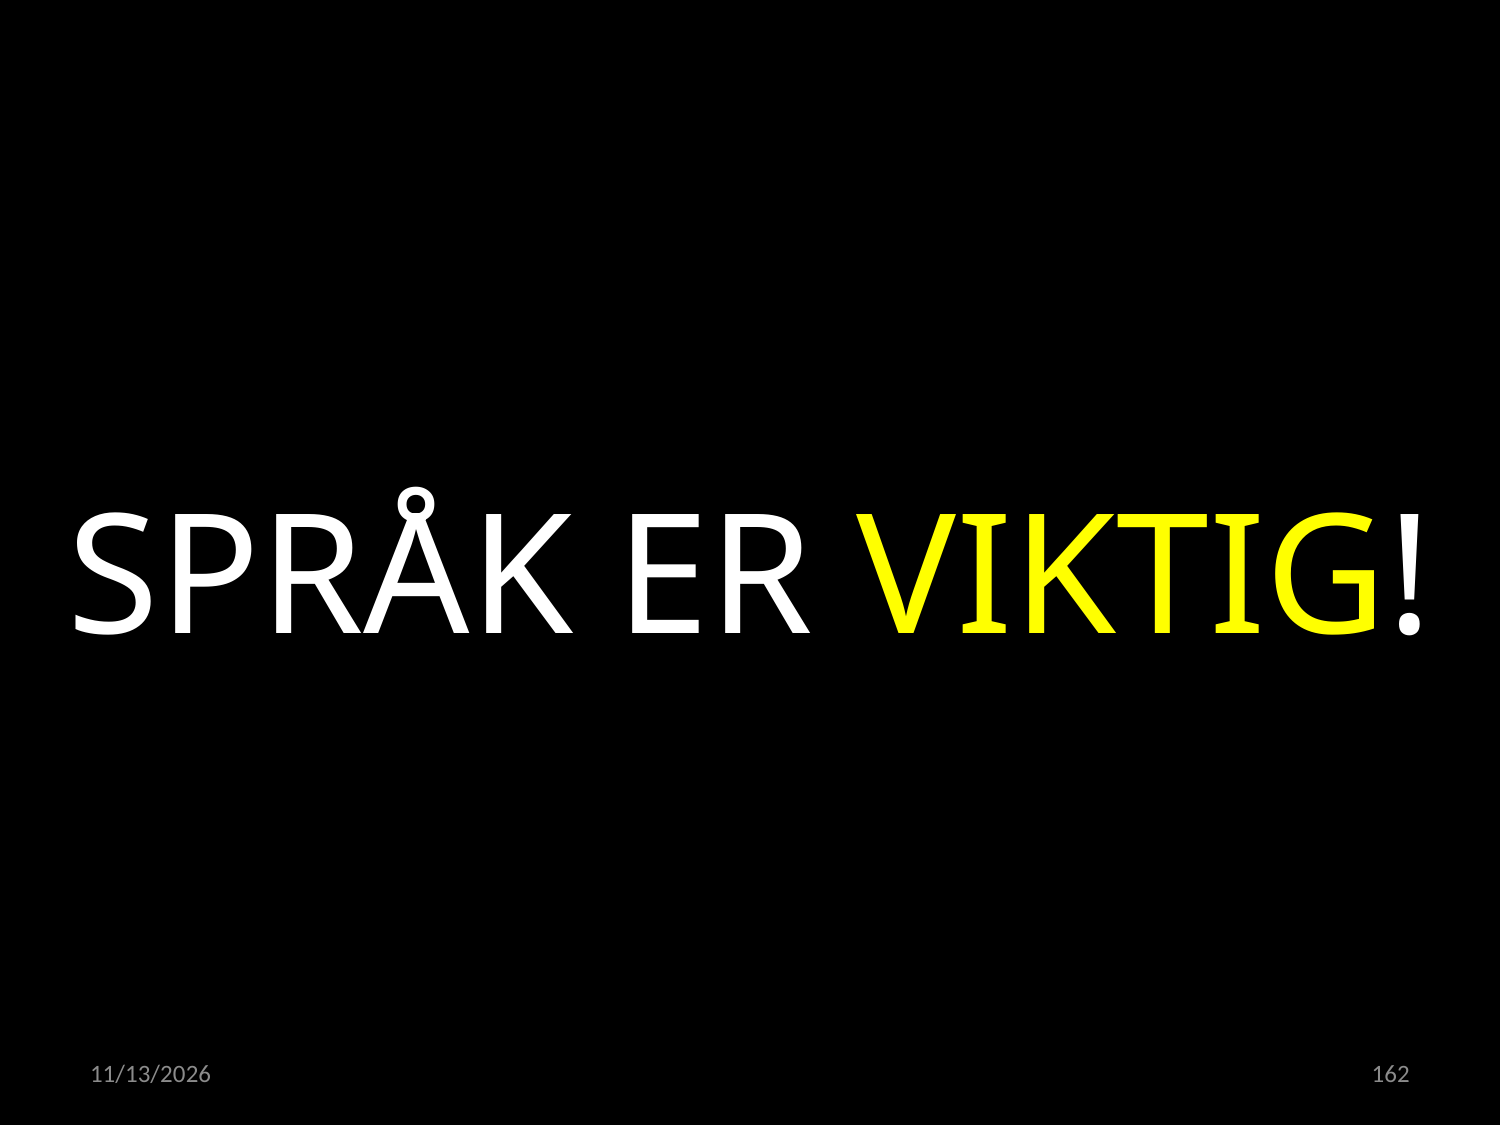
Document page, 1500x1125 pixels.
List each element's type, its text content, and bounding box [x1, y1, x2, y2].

slide_number 162 [1074, 1042, 1425, 1103]
text_box SPRÅK ER VIKTIG! [0, 459, 1500, 561]
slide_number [75, 1042, 425, 1103]
